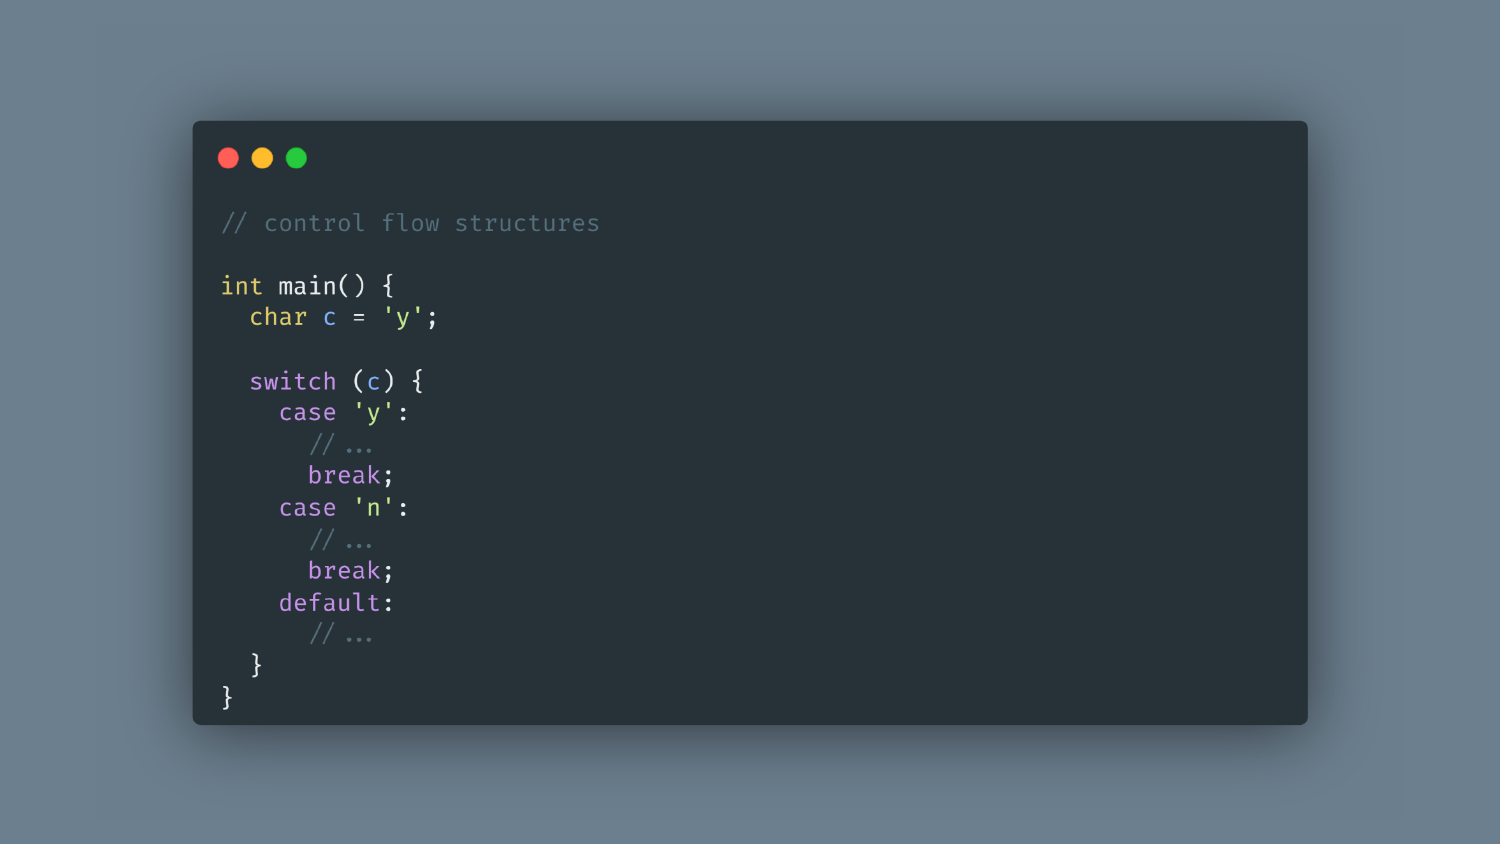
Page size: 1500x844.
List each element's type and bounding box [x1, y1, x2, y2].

picture [96, 24, 1404, 819]
